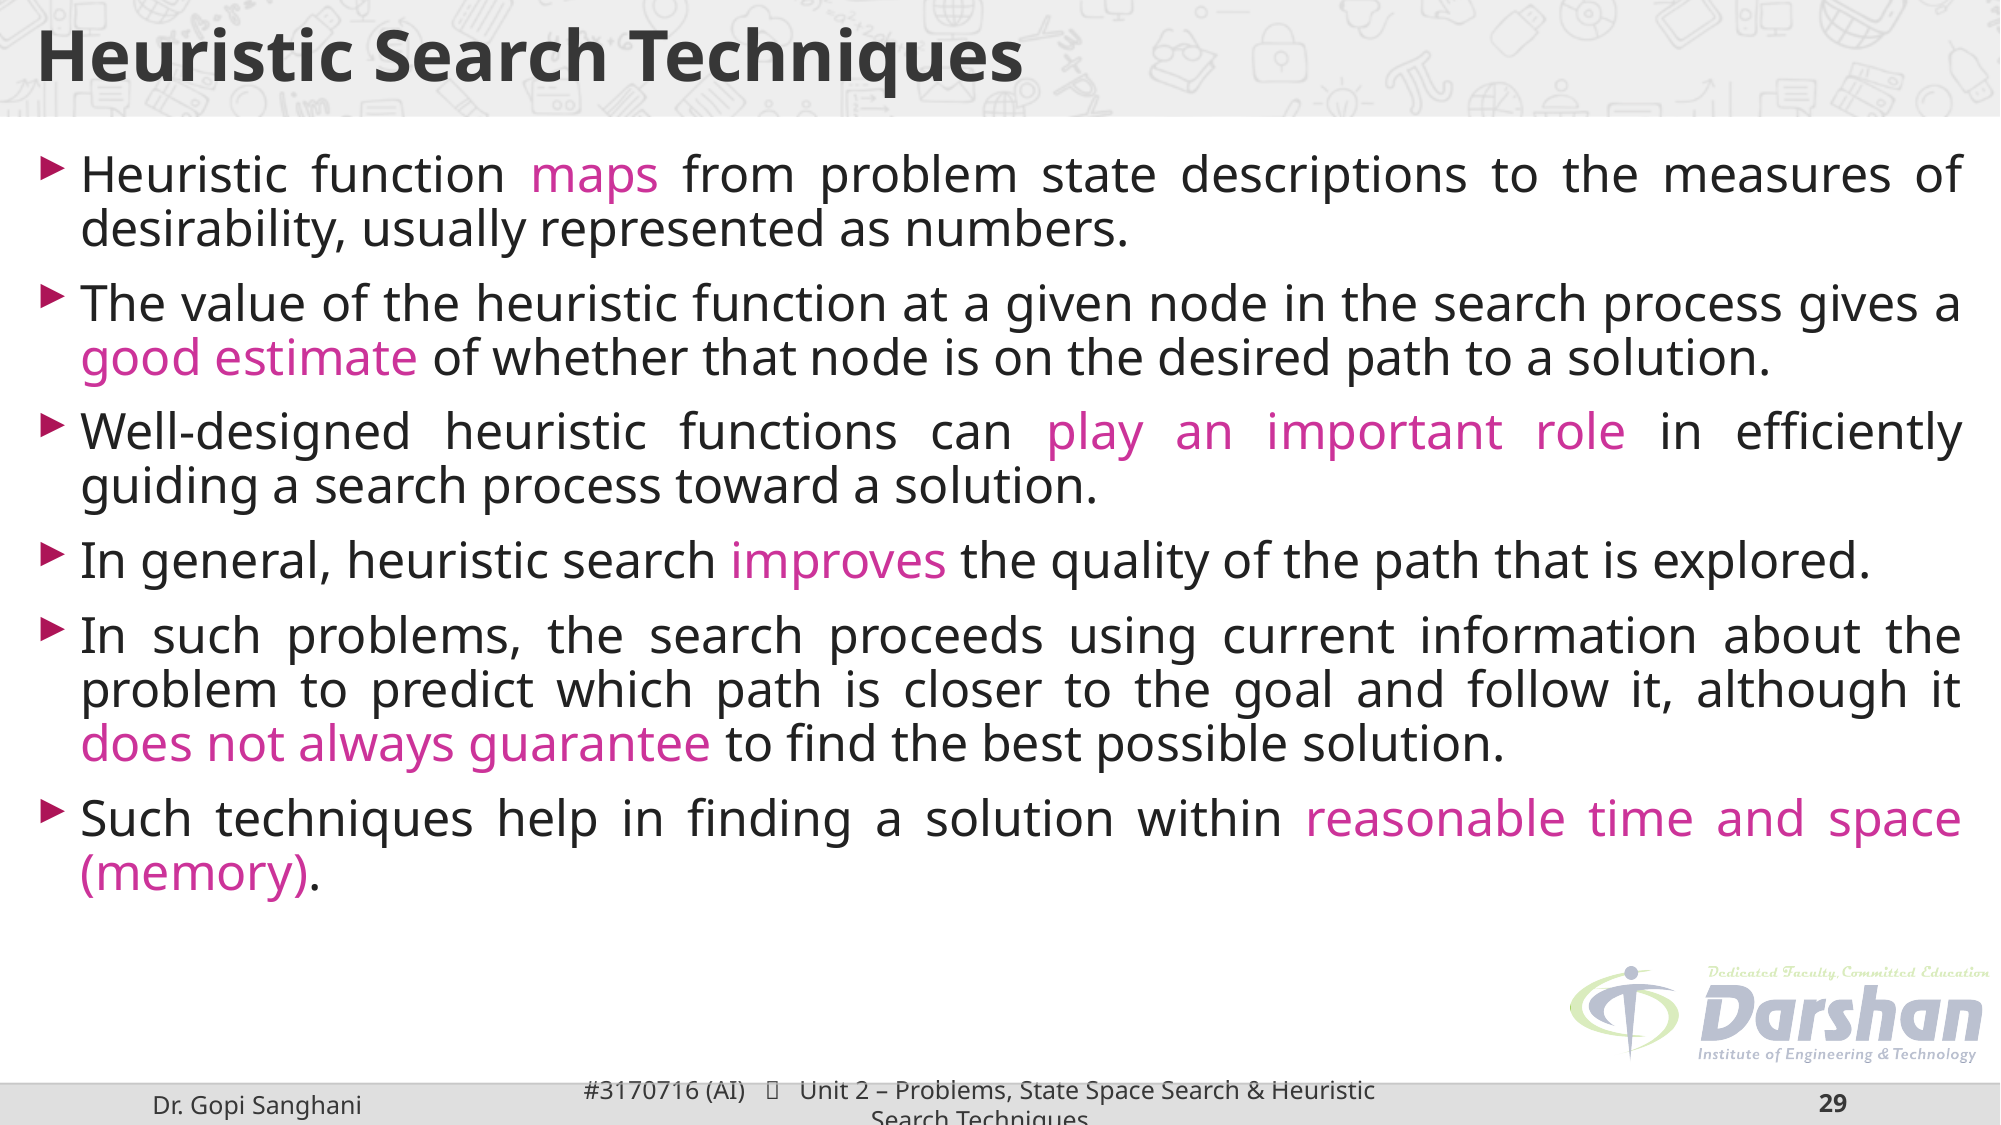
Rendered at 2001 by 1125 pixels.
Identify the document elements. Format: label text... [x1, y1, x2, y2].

title Heuristic Search Techniques [0, 0, 2000, 117]
list Heuristic function maps from problem state descriptions to the measures of desirability, usually represented as numbers. The value of the heuristic function at a given node in the search process gives a good estimate of whether that node is on the desired path to a solution. Well-designed heuristic functions can play an important role in efficiently guiding a search process toward a solution. In general, heuristic search improves the quality of the path that is explored. In such problems, the search proceeds using current information about the problem to predict which path is closer to the goal and follow it, although it does not always guarantee to find the best possible solution. Such techniques help in finding a solution within reasonable time and space (memory). [21, 141, 1979, 1059]
text_box B [1570, 966, 1990, 1063]
